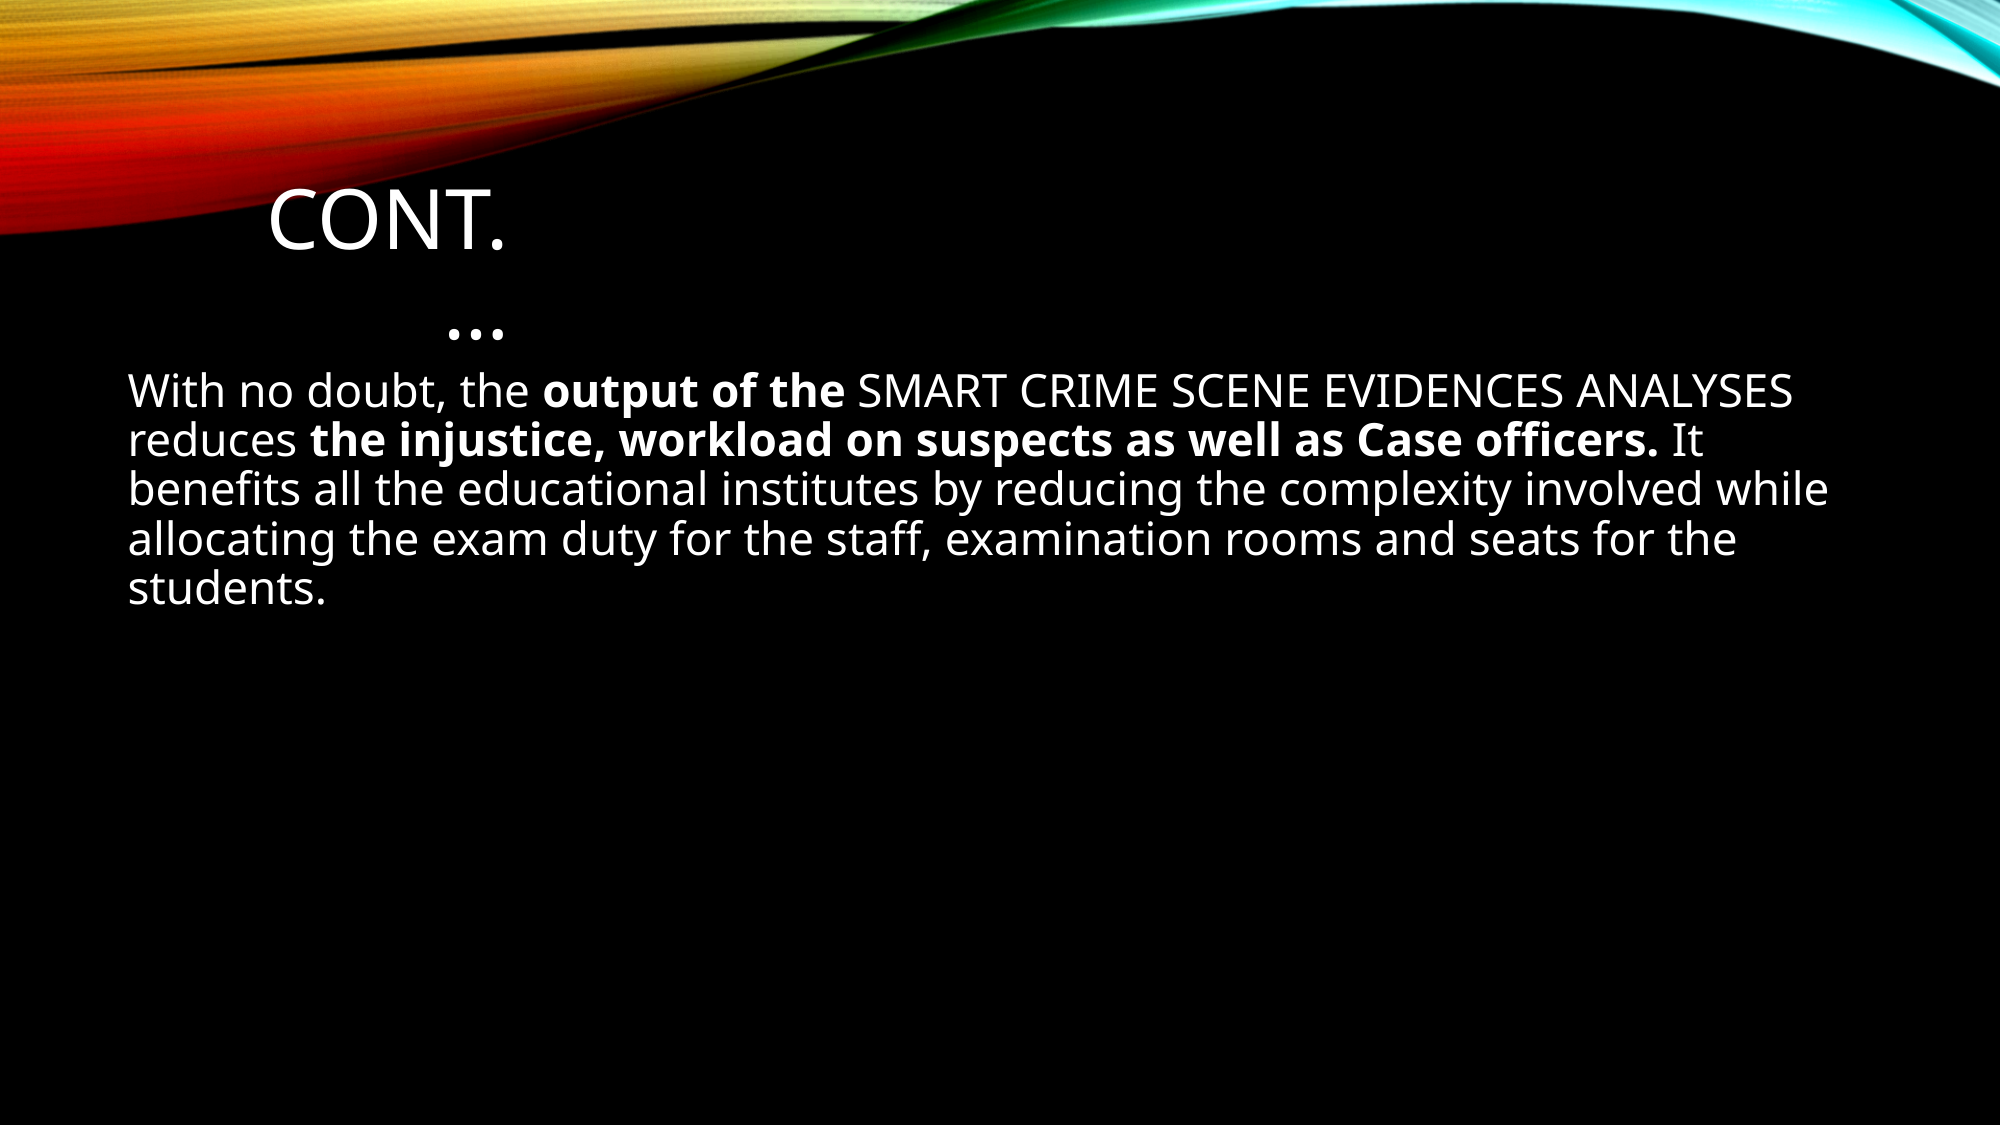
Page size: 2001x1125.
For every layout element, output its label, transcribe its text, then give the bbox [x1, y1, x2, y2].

picture [0, 0, 2000, 237]
list With no doubt, the output of the SMART CRIME SCENE EVIDENCES ANALYSES reduces the injustice, workload on suspects as well as Case officers. It benefits all the educational institutes by reducing the complexity involved while allocating the exam duty for the staff, examination rooms and seats for the students. [112, 360, 1888, 1021]
title Cont.… [212, 161, 524, 360]
